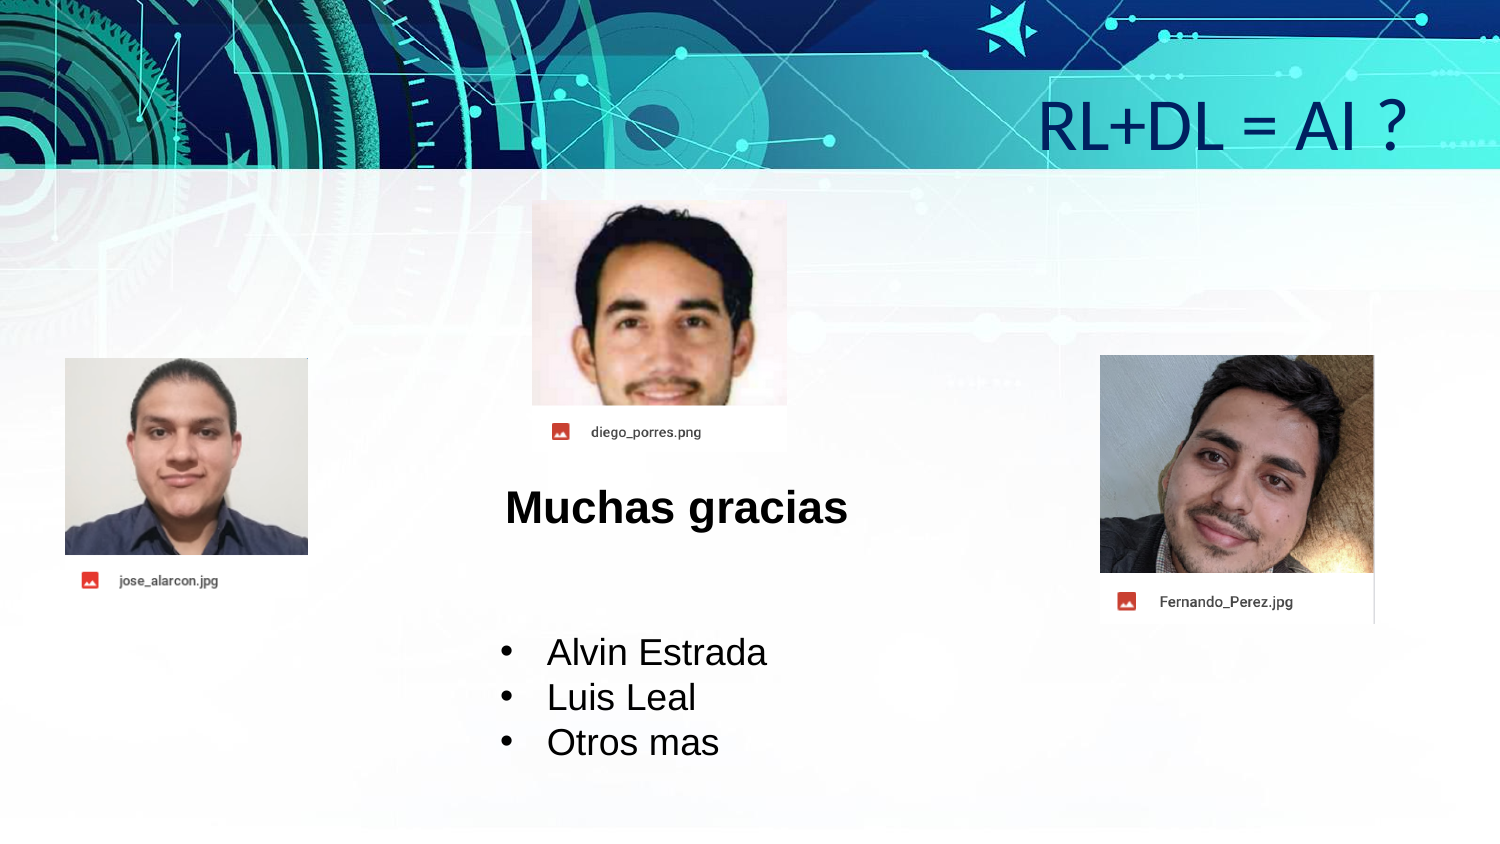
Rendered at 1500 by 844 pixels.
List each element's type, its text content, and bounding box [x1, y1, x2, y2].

text_box RL+DL = AI ? [73, 71, 1426, 171]
text_box Alvin Estrada Luis Leal Otros mas [485, 620, 865, 771]
text_box [82, 248, 526, 426]
text_box Muchas gracias [505, 477, 885, 537]
text_box [791, 248, 1435, 426]
picture [0, 0, 1500, 844]
